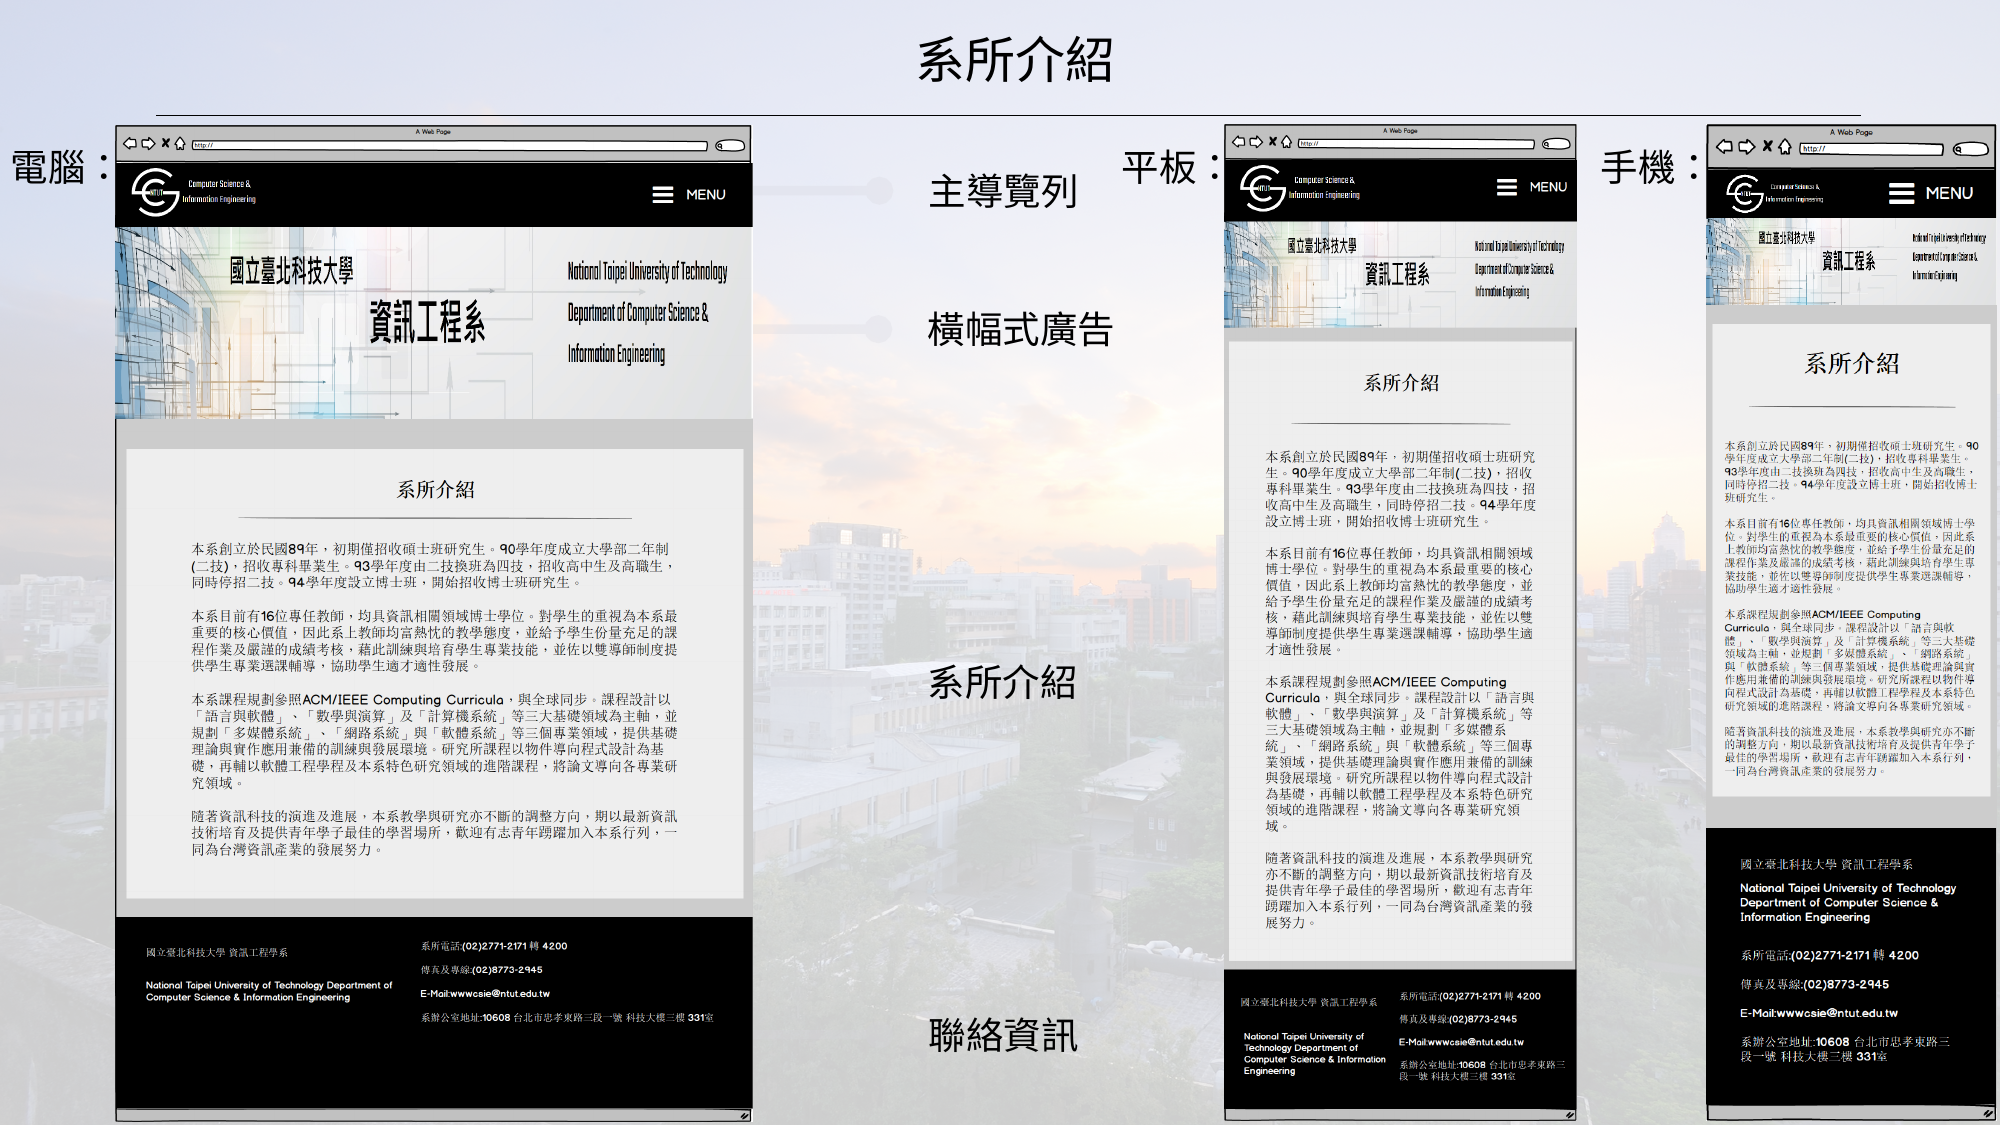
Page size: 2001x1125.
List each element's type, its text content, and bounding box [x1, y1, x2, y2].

text_box 橫幅式廣告 [913, 298, 1131, 359]
text_box 電腦： [0, 136, 115, 197]
text_box 系所介紹 [900, 20, 1131, 96]
text_box 系所介紹 [912, 651, 1093, 712]
text_box 平板： [1106, 136, 1224, 197]
picture [115, 125, 753, 1122]
picture [1224, 124, 1577, 1121]
picture [1706, 124, 1997, 1121]
text_box 手機： [1586, 136, 1706, 197]
text_box 主導覽列 [913, 160, 1094, 221]
text_box 聯絡資訊 [913, 1004, 1094, 1065]
